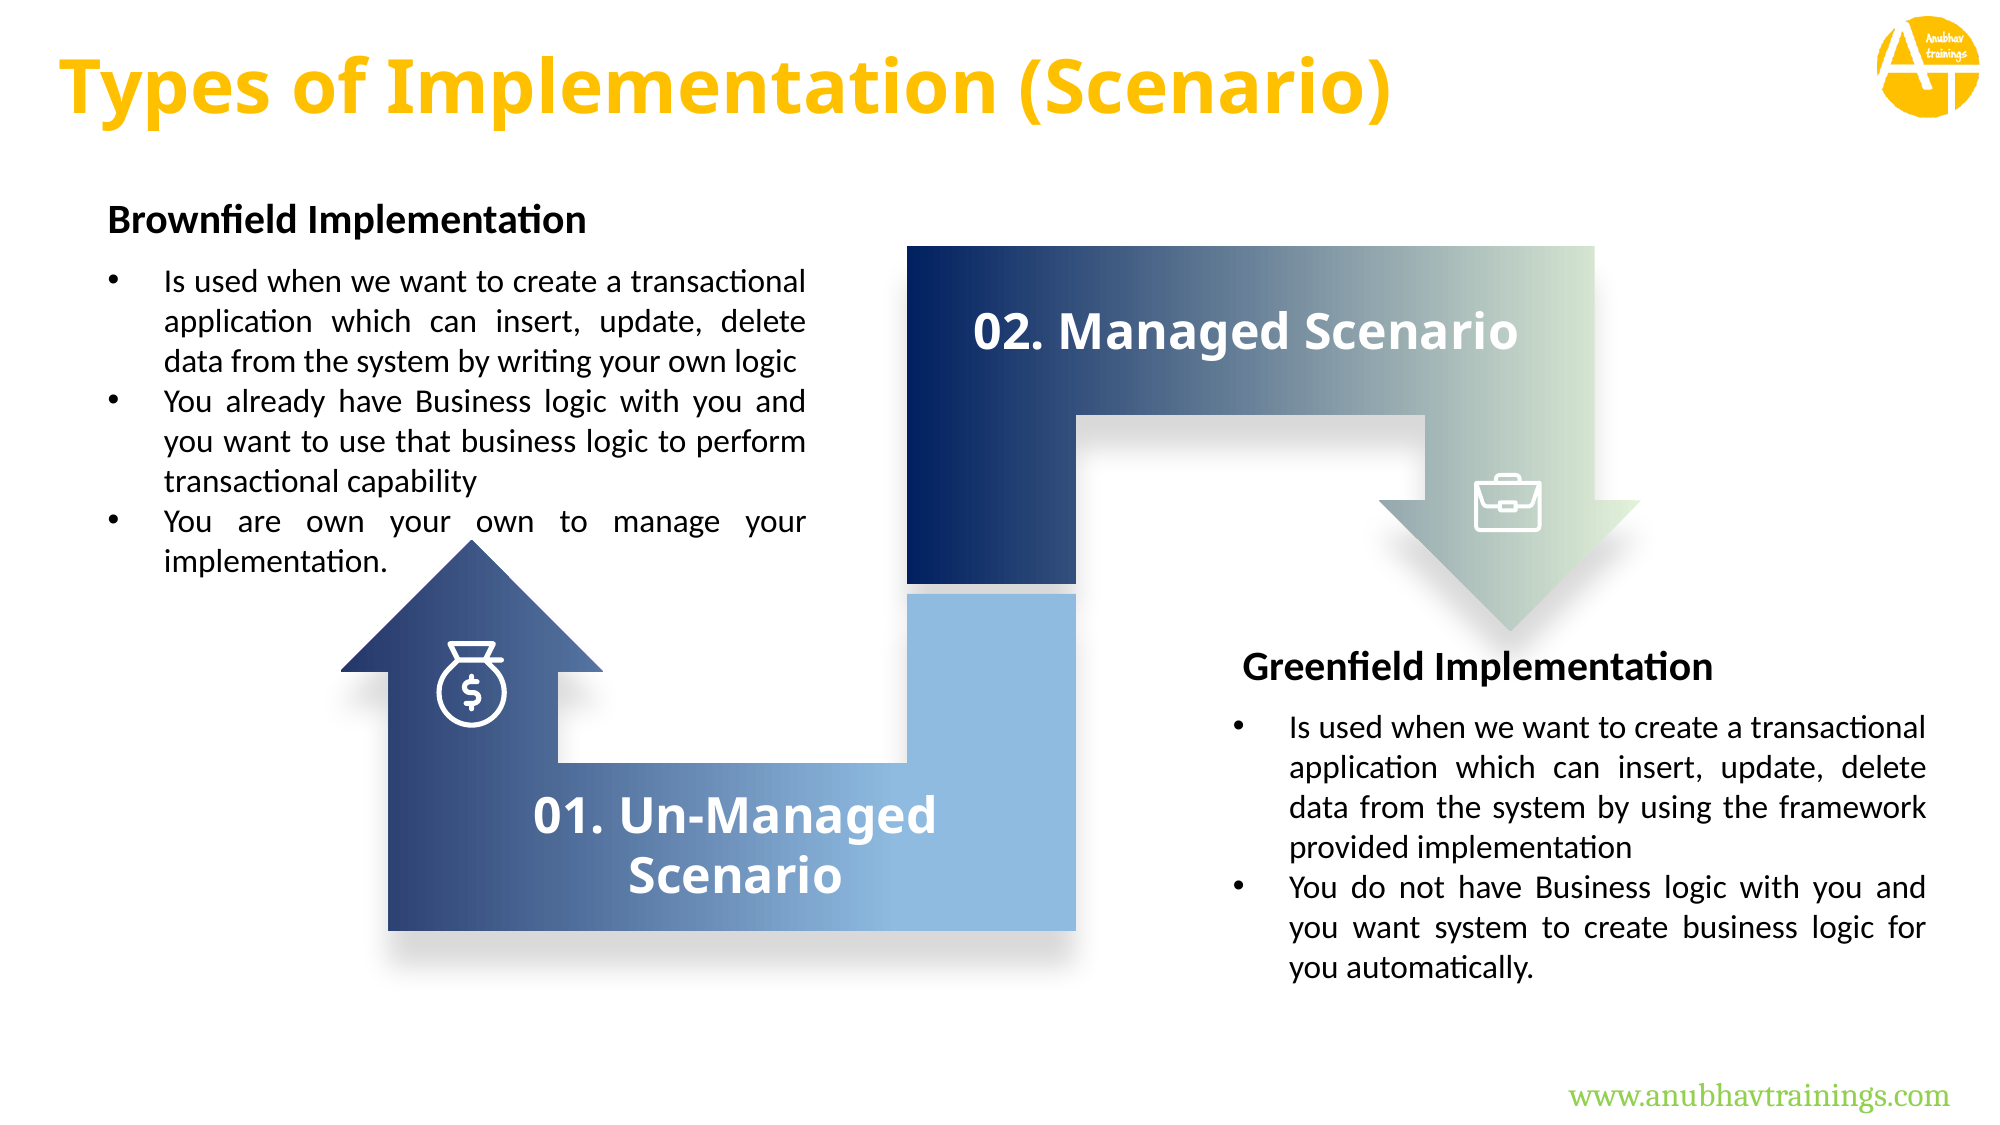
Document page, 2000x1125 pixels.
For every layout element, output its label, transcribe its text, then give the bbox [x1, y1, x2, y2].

text_box [340, 540, 1076, 932]
text_box www.anubhavtrainings.com [1554, 1065, 2000, 1121]
text_box 02. Managed Scenario [960, 291, 1533, 367]
text_box [1474, 472, 1542, 533]
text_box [432, 640, 511, 728]
text_box 01. Un-Managed Scenario [450, 775, 1022, 911]
text_box Brownfield Implementation [107, 184, 592, 250]
picture [1866, 9, 1985, 126]
text_box Is used when we want to create a transactional application which can insert, update, delete data from the system by writing your own logic You already have Business logic with you and you want to use that business logic to perform transactional capability You are own your own to manage your implementation. [107, 251, 808, 587]
text_box Greenfield Implementation [1242, 631, 1720, 697]
title Types of Implementation (Scenario) [43, 30, 1843, 148]
text_box [907, 245, 1642, 631]
text_box Is used when we want to create a transactional application which can insert, update, delete data from the system by using the framework provided implementation You do not have Business logic with you and you want system to create business logic for you automatically. [1233, 698, 1928, 993]
